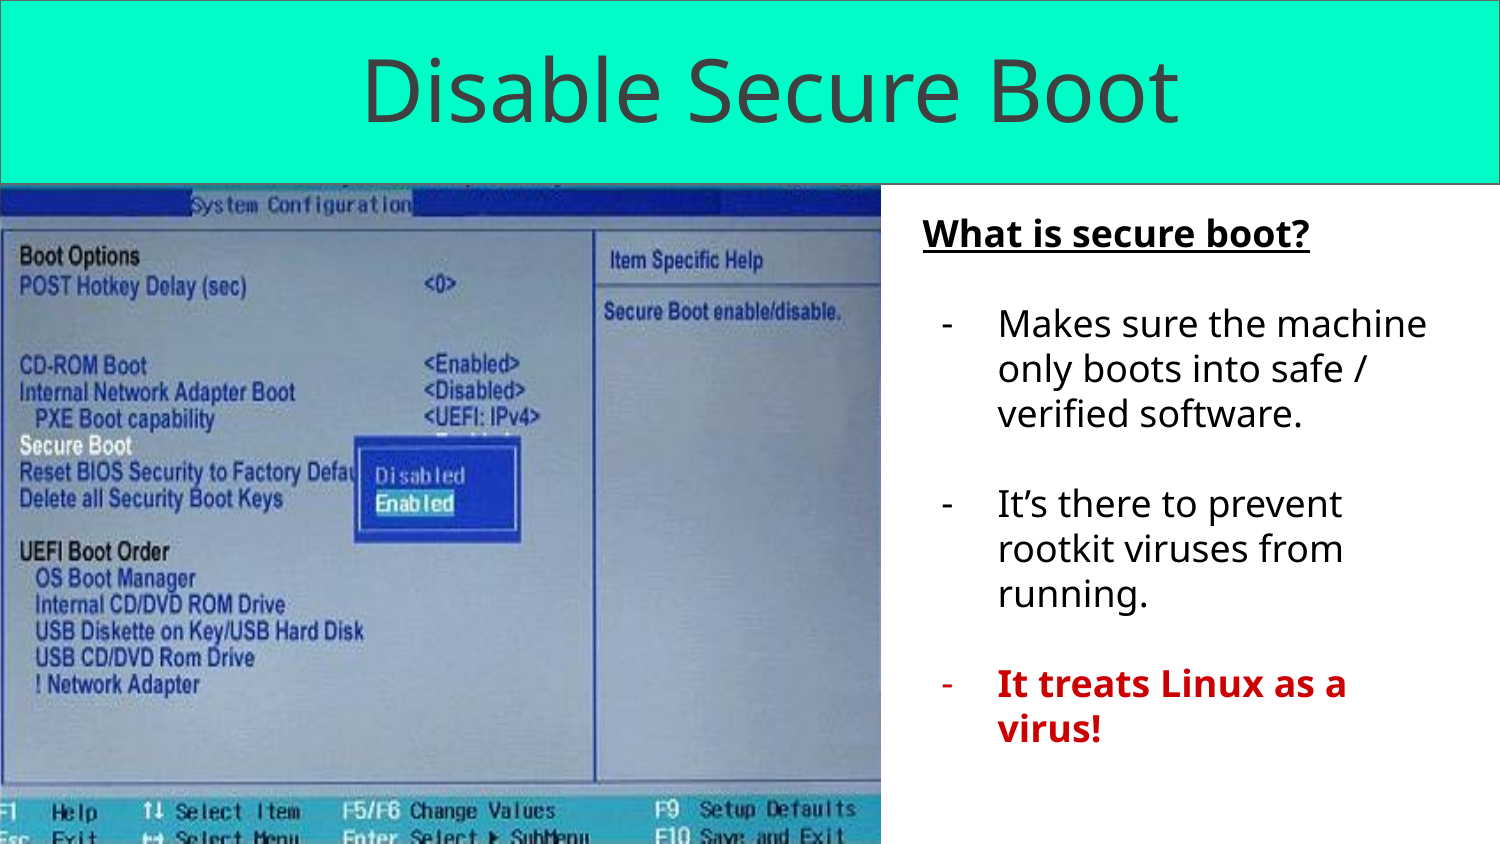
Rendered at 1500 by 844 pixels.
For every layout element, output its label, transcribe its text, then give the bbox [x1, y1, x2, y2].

picture [0, 183, 881, 844]
text_box What is secure boot? Makes sure the machine only boots into safe / verified software. It’s there to prevent rootkit viruses from running. It treats Linux as a virus! [907, 194, 1461, 792]
text_box [0, 0, 1500, 184]
title Disable Secure Boot [71, 20, 1470, 152]
